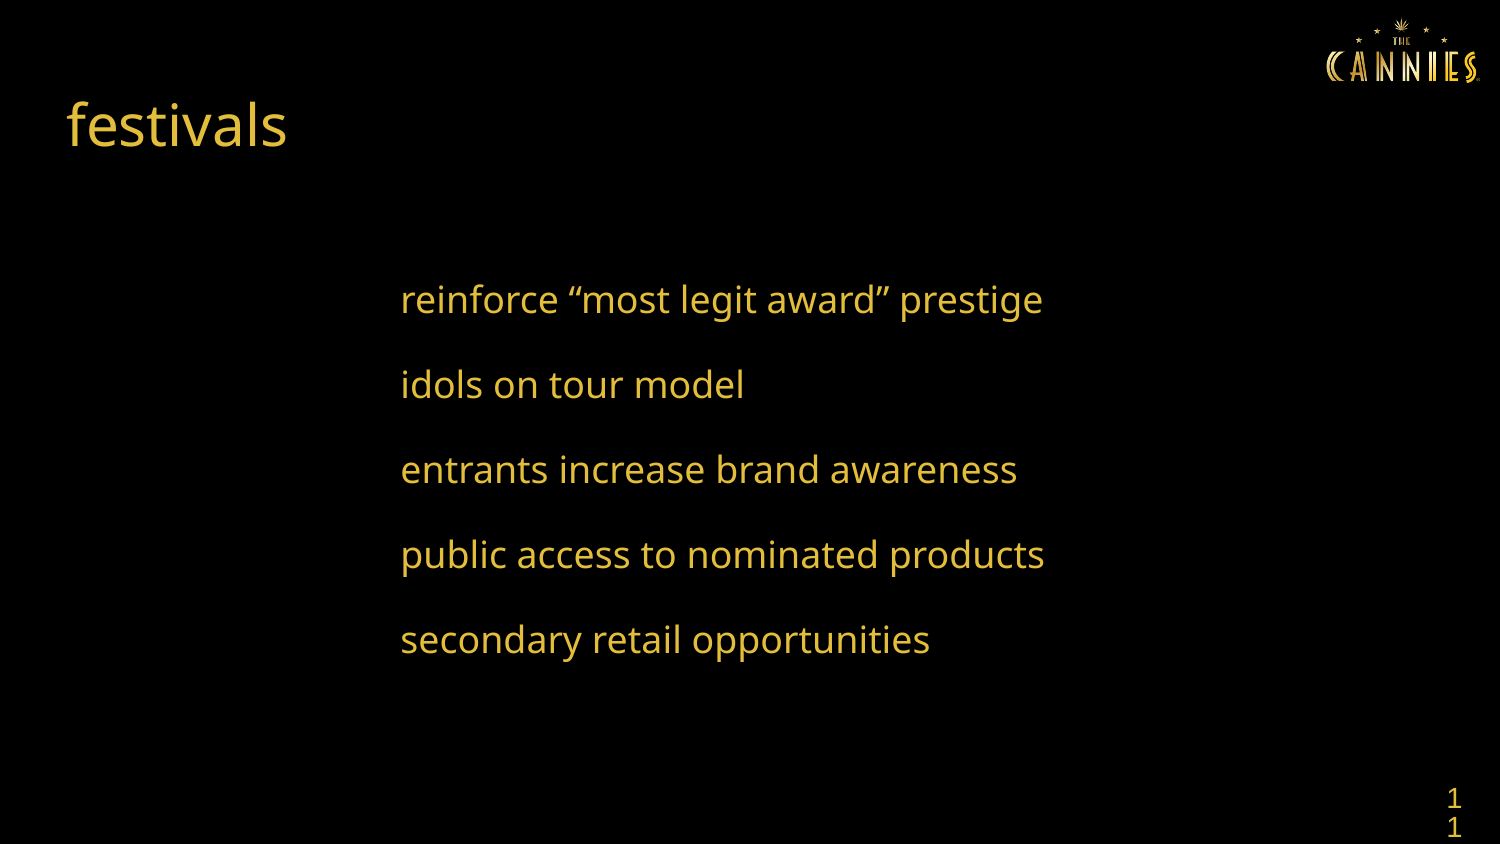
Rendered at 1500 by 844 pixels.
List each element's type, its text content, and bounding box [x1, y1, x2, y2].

title festivals [51, 72, 1449, 167]
slide_number ‹#› [1431, 764, 1485, 829]
picture [1294, 0, 1500, 180]
list reinforce “most legit award” prestige idols on tour model entrants increase brand awareness public access to nominated products secondary retail opportunities [385, 253, 1115, 676]
